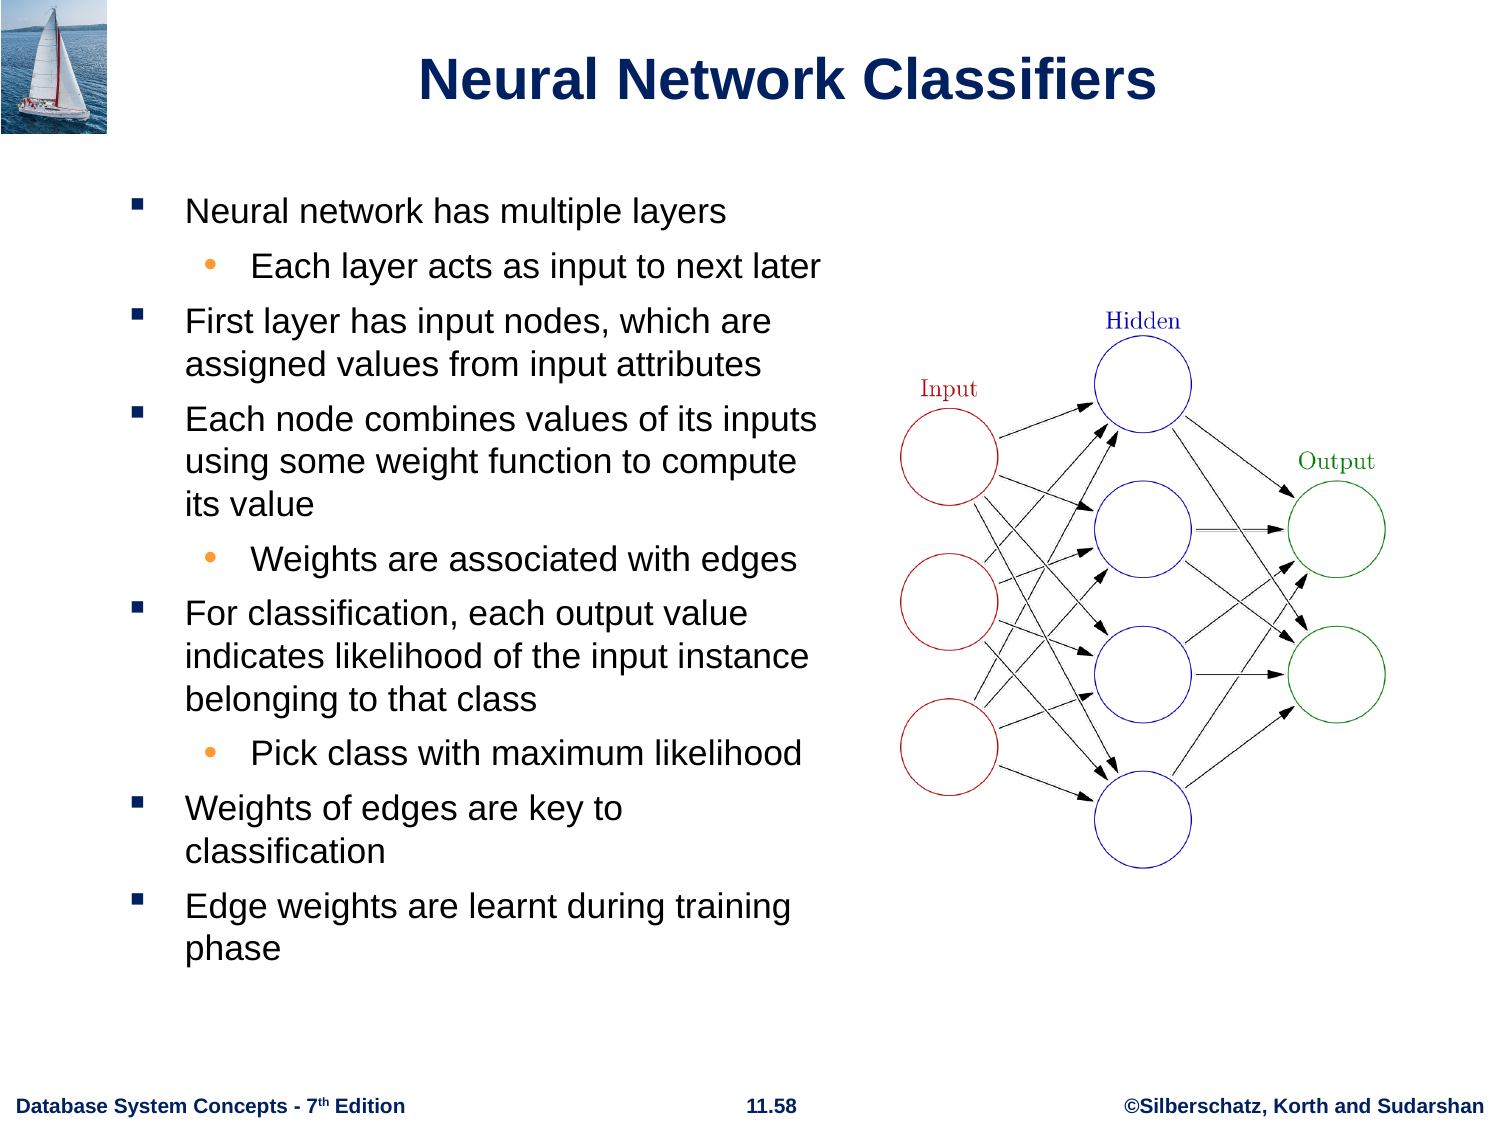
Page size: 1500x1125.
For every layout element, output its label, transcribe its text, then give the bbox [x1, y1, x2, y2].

text_box [621, 59, 1451, 120]
title Neural Network Classifiers [125, 18, 1452, 120]
list Neural network has multiple layers Each layer acts as input to next later First layer has input nodes, which are assigned values from input attributes Each node combines values of its inputs using some weight function to compute its value Weights are associated with edges For classification, each output value indicates likelihood of the input instance belonging to that class Pick class with maximum likelihood Weights of edges are key to classification Edge weights are learnt during training phase [113, 180, 845, 1062]
picture [900, 308, 1387, 893]
picture [1, 0, 107, 134]
